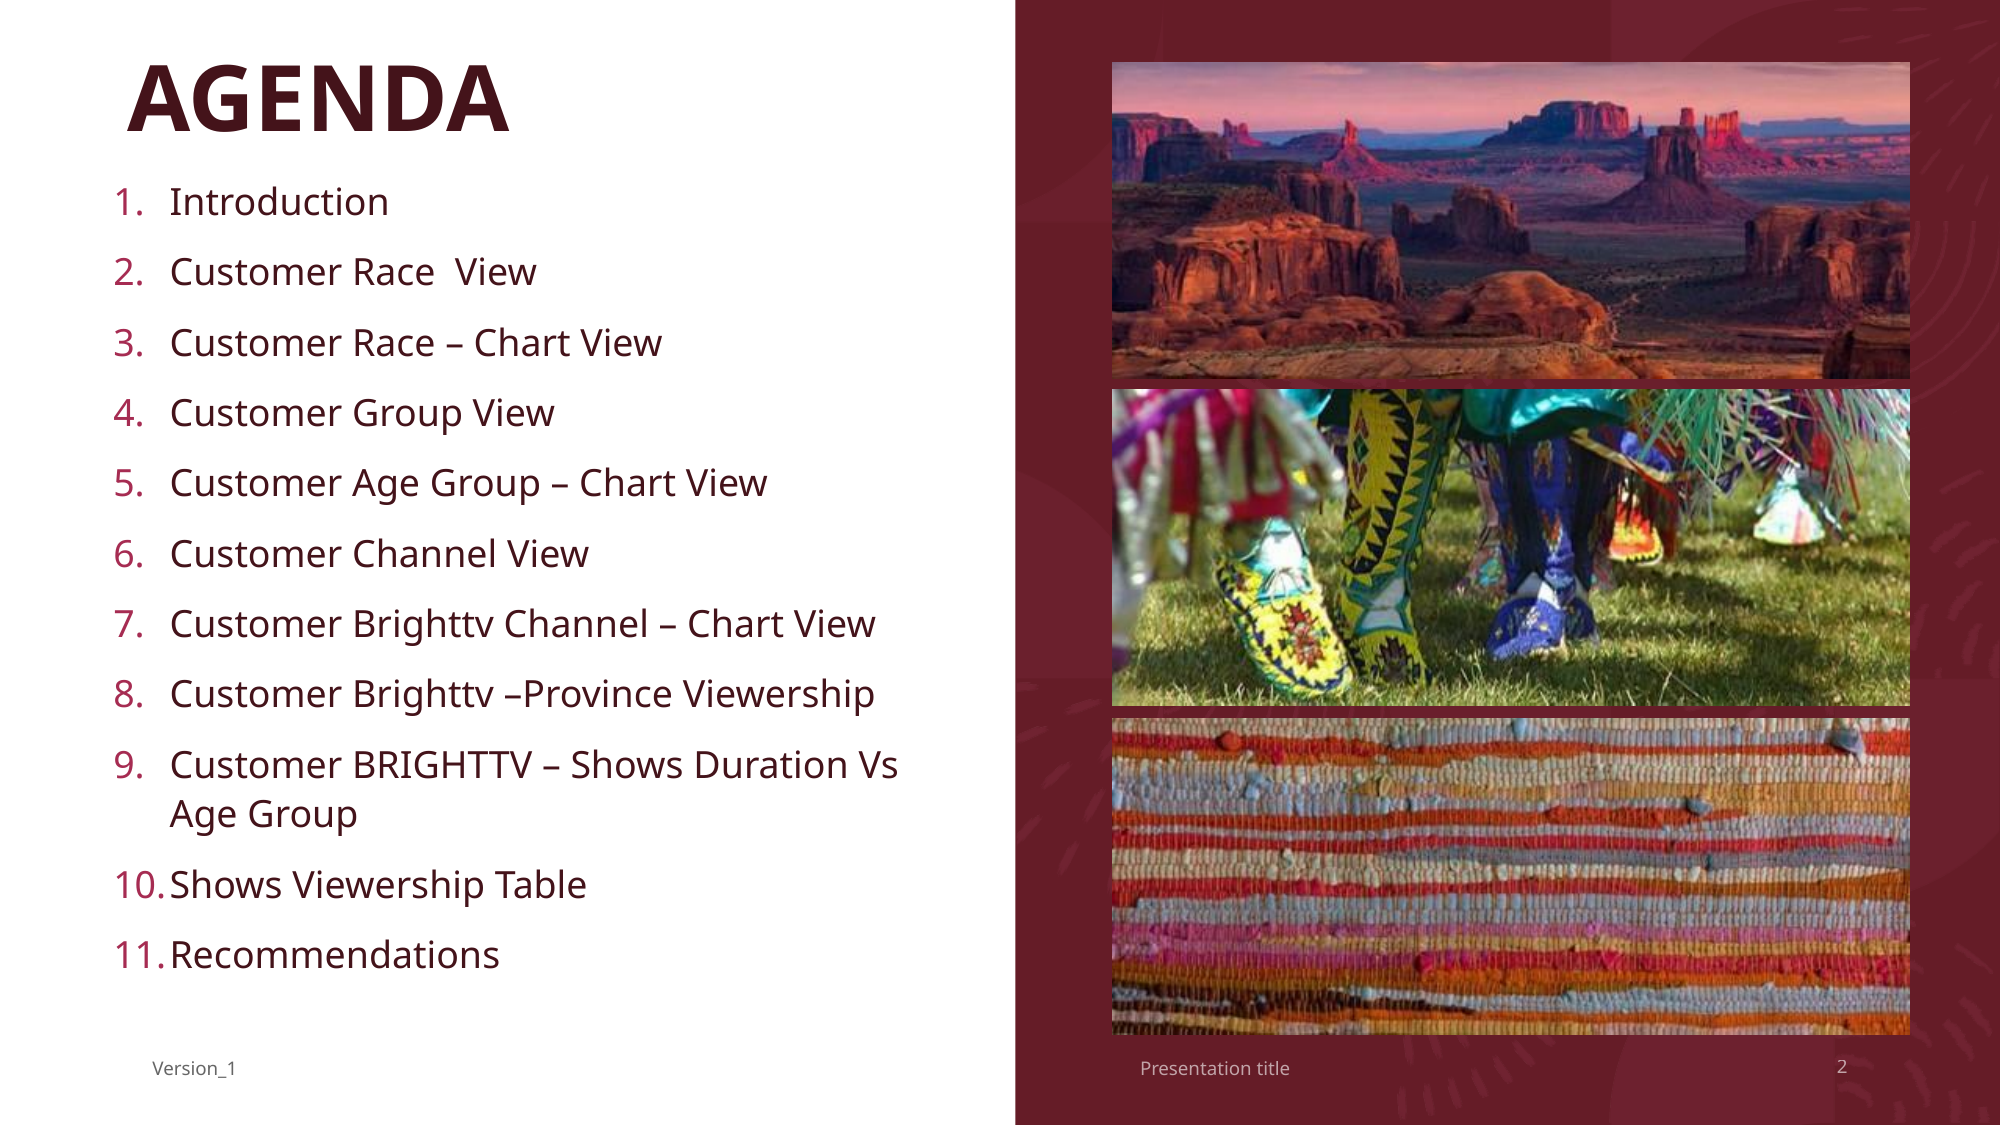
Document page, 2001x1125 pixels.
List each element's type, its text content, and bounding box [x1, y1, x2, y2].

list Introduction Customer Race View Customer Race – Chart View Customer Group View Customer Age Group – Chart View Customer Channel View Customer Brighttv Channel – Chart View Customer Brighttv –Province Viewership Customer BRIGHTTV – Shows Duration Vs Age Group Shows Viewership Table Recommendations [98, 166, 986, 1004]
picture [1112, 718, 1910, 1035]
slide_number 2 [1775, 1038, 1863, 1098]
footer Presentation title [1125, 1038, 1750, 1098]
title AGENDA [112, 22, 925, 166]
picture [1112, 389, 1910, 706]
slide_number Version_1 [137, 1038, 588, 1098]
picture [1112, 62, 1910, 379]
